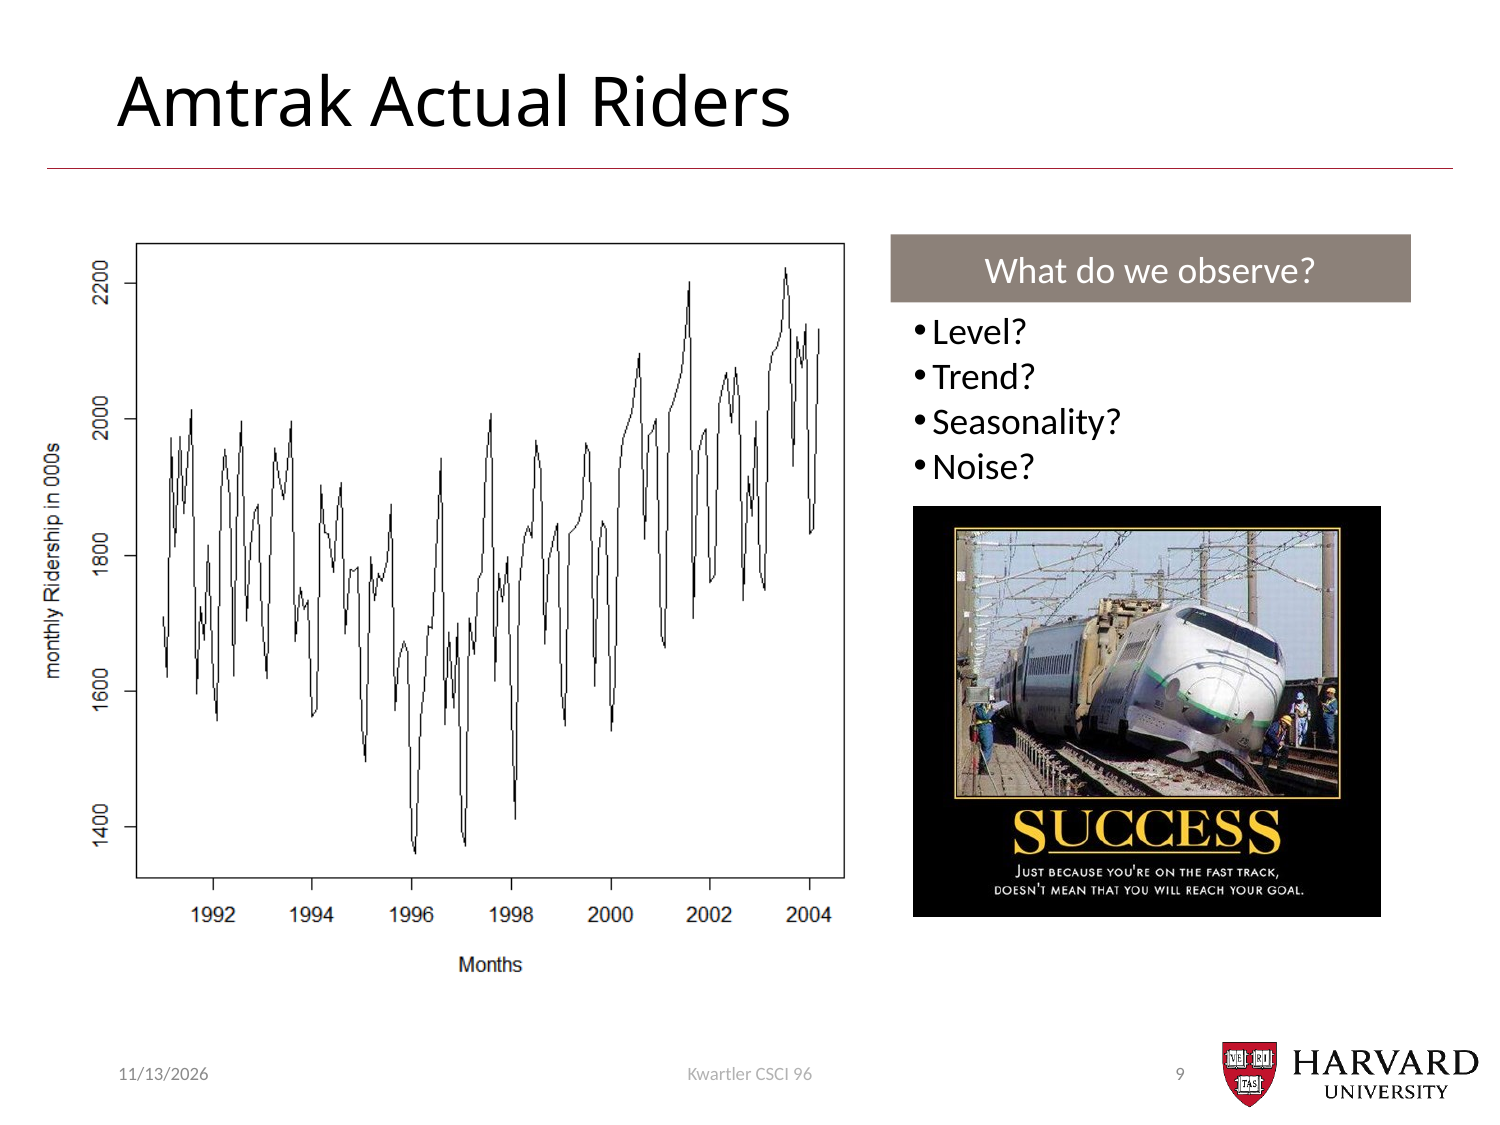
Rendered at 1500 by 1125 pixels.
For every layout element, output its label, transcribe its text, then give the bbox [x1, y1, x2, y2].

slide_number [103, 1042, 441, 1103]
slide_number 9 [1059, 1042, 1200, 1103]
footer Kwartler CSCI 96 [496, 1042, 1004, 1103]
text_box What do we observe? [890, 233, 1412, 303]
title Amtrak Actual Riders [103, 59, 1397, 157]
picture [1200, 1024, 1500, 1125]
text_box Level? Trend? Seasonality? Noise? [898, 303, 1138, 495]
picture [40, 229, 854, 981]
picture [913, 506, 1381, 917]
